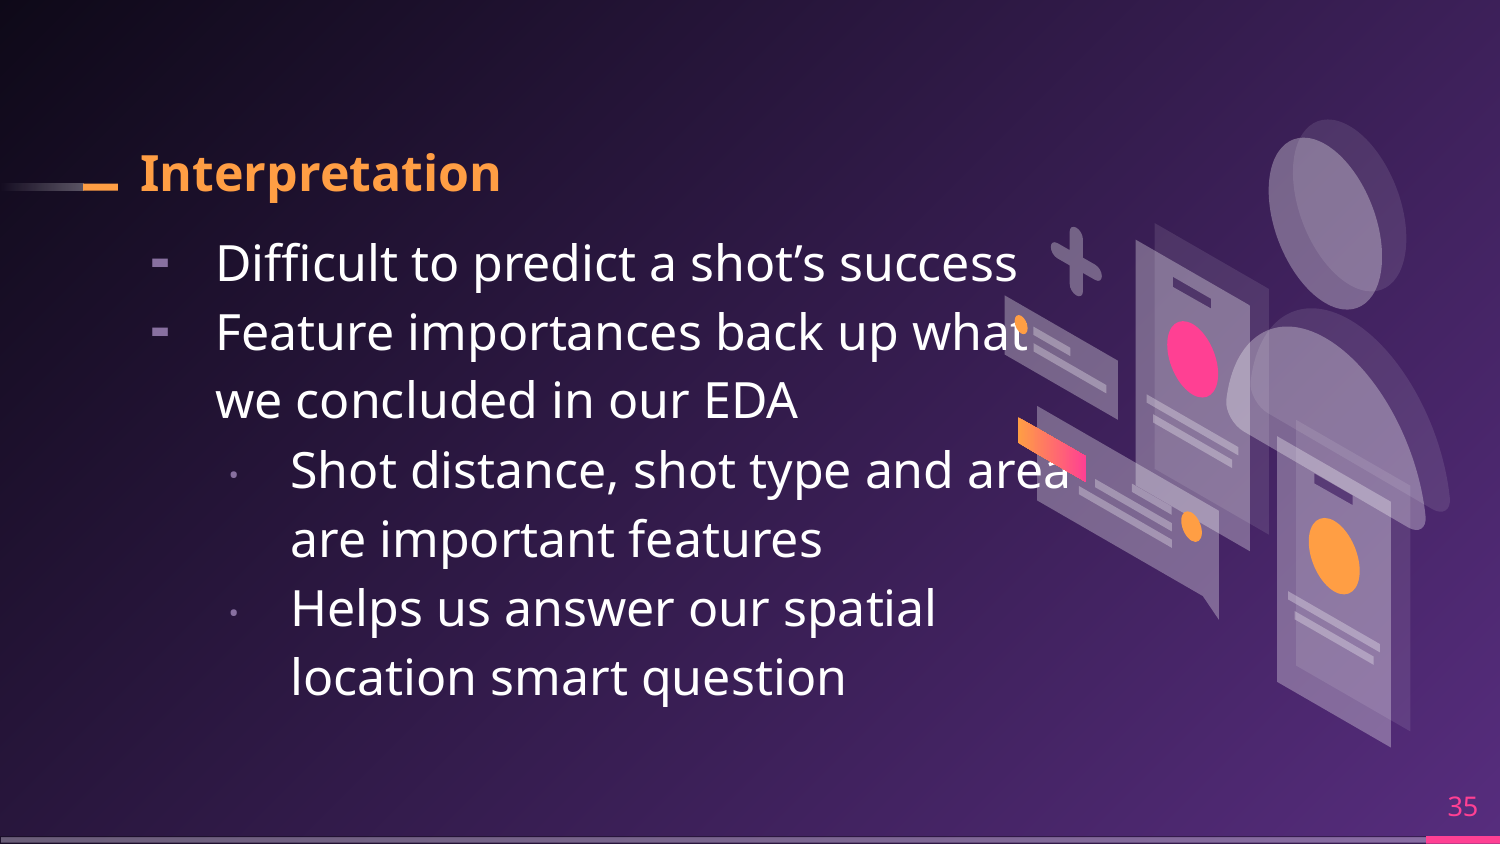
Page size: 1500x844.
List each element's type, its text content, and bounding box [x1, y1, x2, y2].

title Interpretation [140, 137, 999, 203]
list Difficult to predict a shot’s success Feature importances back up what we concluded in our EDA Shot distance, shot type and area are important features Helps us answer our spatial location smart question [140, 222, 1096, 822]
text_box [1004, 119, 1451, 749]
slide_number ‹#› [1426, 779, 1500, 837]
